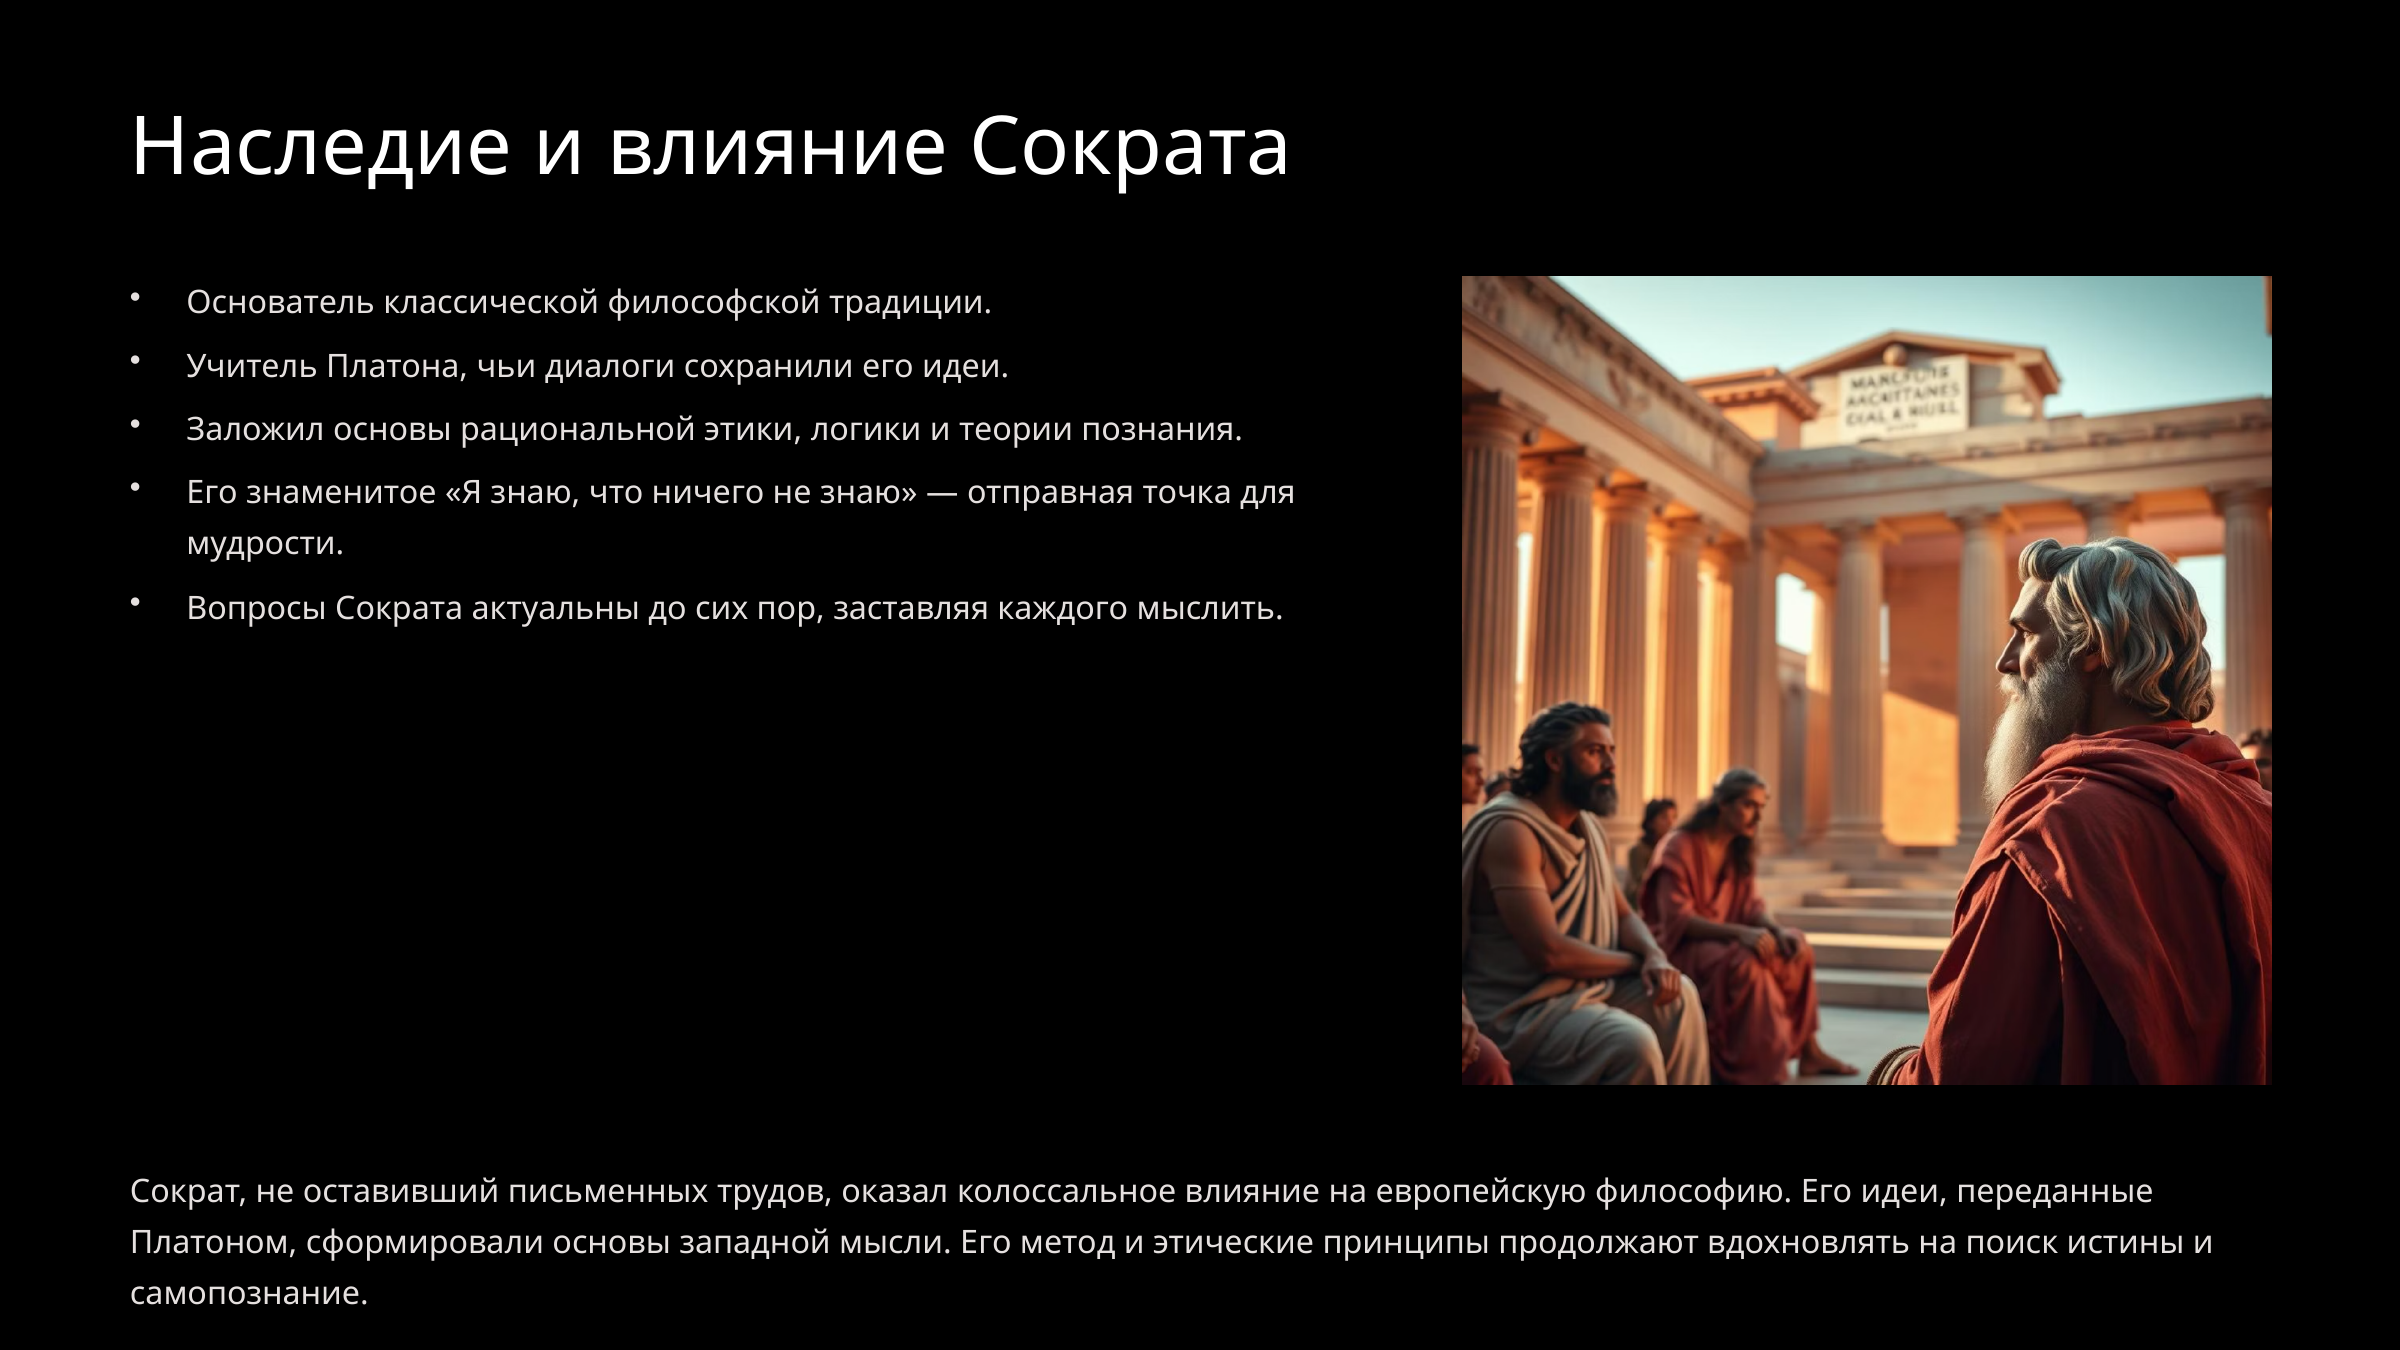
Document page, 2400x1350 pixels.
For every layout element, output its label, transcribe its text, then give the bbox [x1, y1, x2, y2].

text_box Сократ, не оставивший письменных трудов, оказал колоссальное влияние на европейскую философию. Его идеи, переданные Платоном, сформировали основы западной мысли. Его метод и этические принципы продолжают вдохновлять на поиск истины и самопознание. [130, 1157, 2270, 1262]
text_box Заложил основы рациональной этики, логики и теории познания. [130, 395, 1383, 448]
text_box Его знаменитое «Я знаю, что ничего не знаю» — отправная точка для мудрости. [130, 459, 1383, 564]
text_box Вопросы Сократа актуальны до сих пор, заставляя каждого мыслить. [130, 574, 1383, 627]
text_box Основатель классической философской традиции. [130, 269, 1383, 322]
text_box Учитель Платона, чьи диалоги сохранили его идеи. [130, 332, 1383, 385]
text_box Наследие и влияние Сократа [130, 89, 1281, 191]
picture [1462, 276, 2272, 1085]
